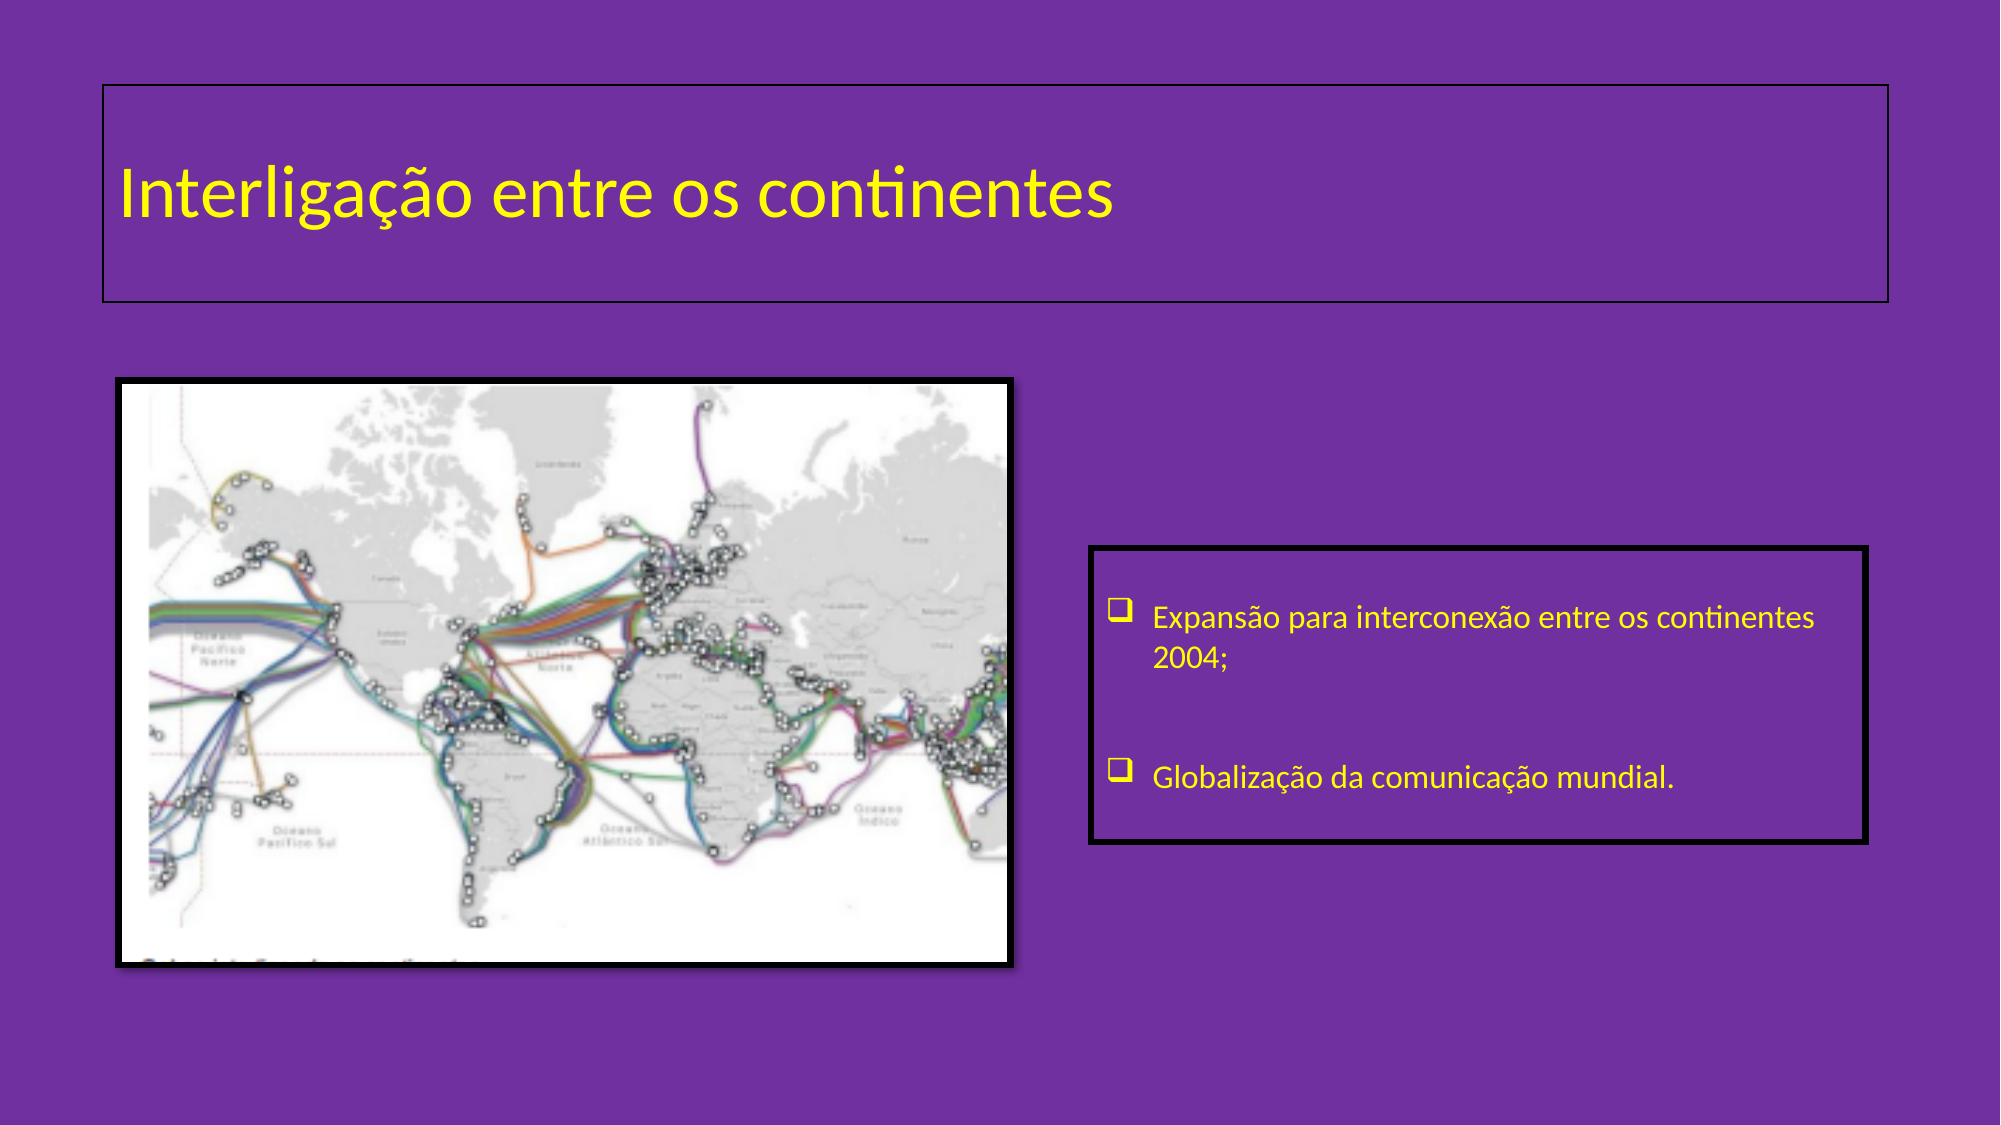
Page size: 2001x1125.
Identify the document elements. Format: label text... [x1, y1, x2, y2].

text_box Expansão para interconexão entre os continentes 2004; Globalização da comunicação mundial. [1090, 547, 1867, 843]
title Interligação entre os continentes [102, 84, 1889, 303]
picture [121, 383, 1008, 962]
